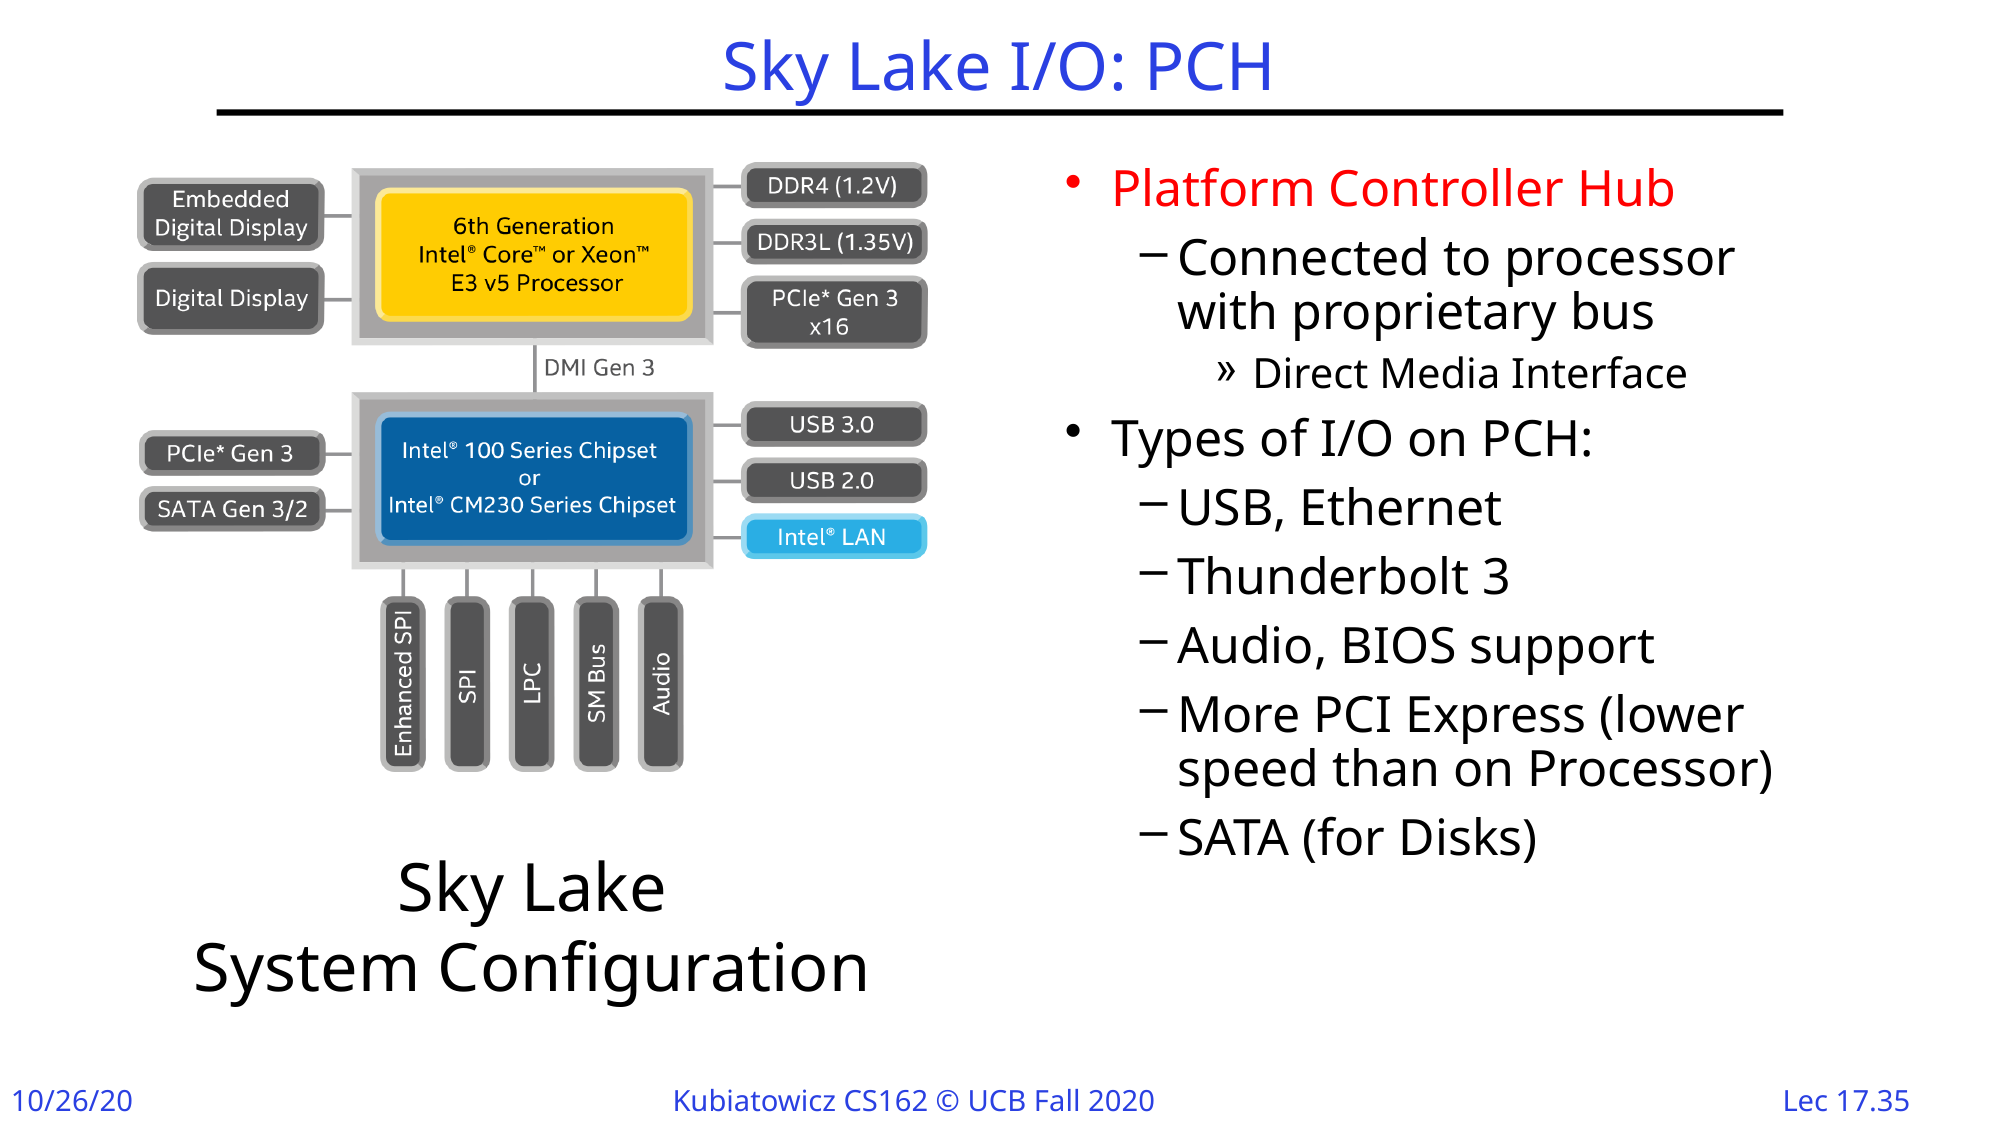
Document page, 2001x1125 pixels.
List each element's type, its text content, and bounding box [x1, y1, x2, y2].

list Platform Controller Hub Connected to processor with proprietary bus Direct Media Interface Types of I/O on PCH: USB, Ethernet Thunderbolt 3 Audio, BIOS support More PCI Express (lower speed than on Processor) SATA (for Disks) [1050, 156, 1850, 1050]
picture [137, 162, 929, 772]
title Sky Lake I/O: PCH [216, 24, 1784, 113]
text_box Sky Lake System Configuration [179, 837, 887, 1013]
